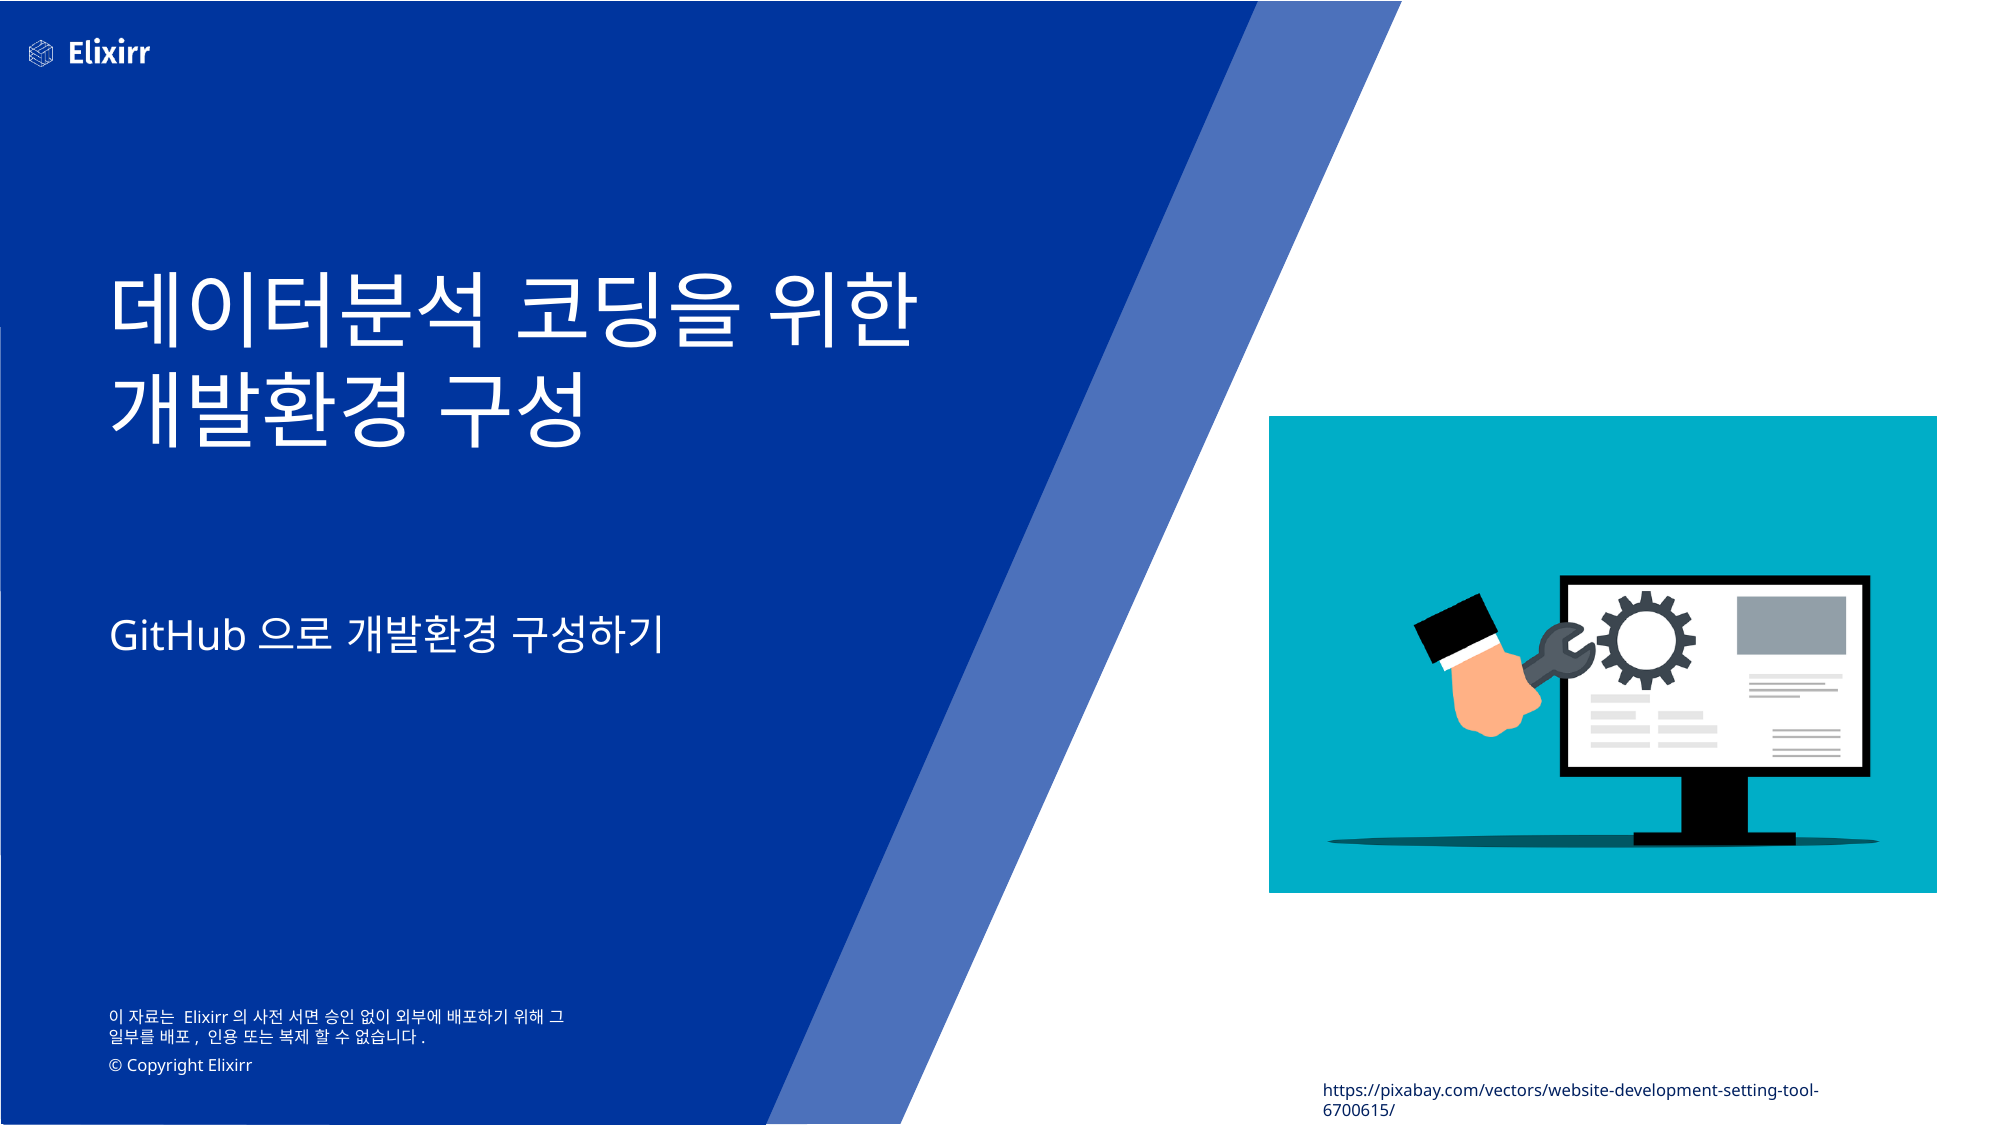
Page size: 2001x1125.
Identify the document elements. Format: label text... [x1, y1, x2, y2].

title 데이터분석 코딩을 위한 개발환경 구성 [93, 304, 1064, 411]
text_box https://pixabay.com/vectors/website-development-setting-tool-6700615/ [1308, 1072, 1899, 1125]
picture [1269, 416, 1937, 893]
picture [29, 37, 150, 67]
subtitle GitHub으로 개발환경 구성하기 [93, 586, 886, 715]
